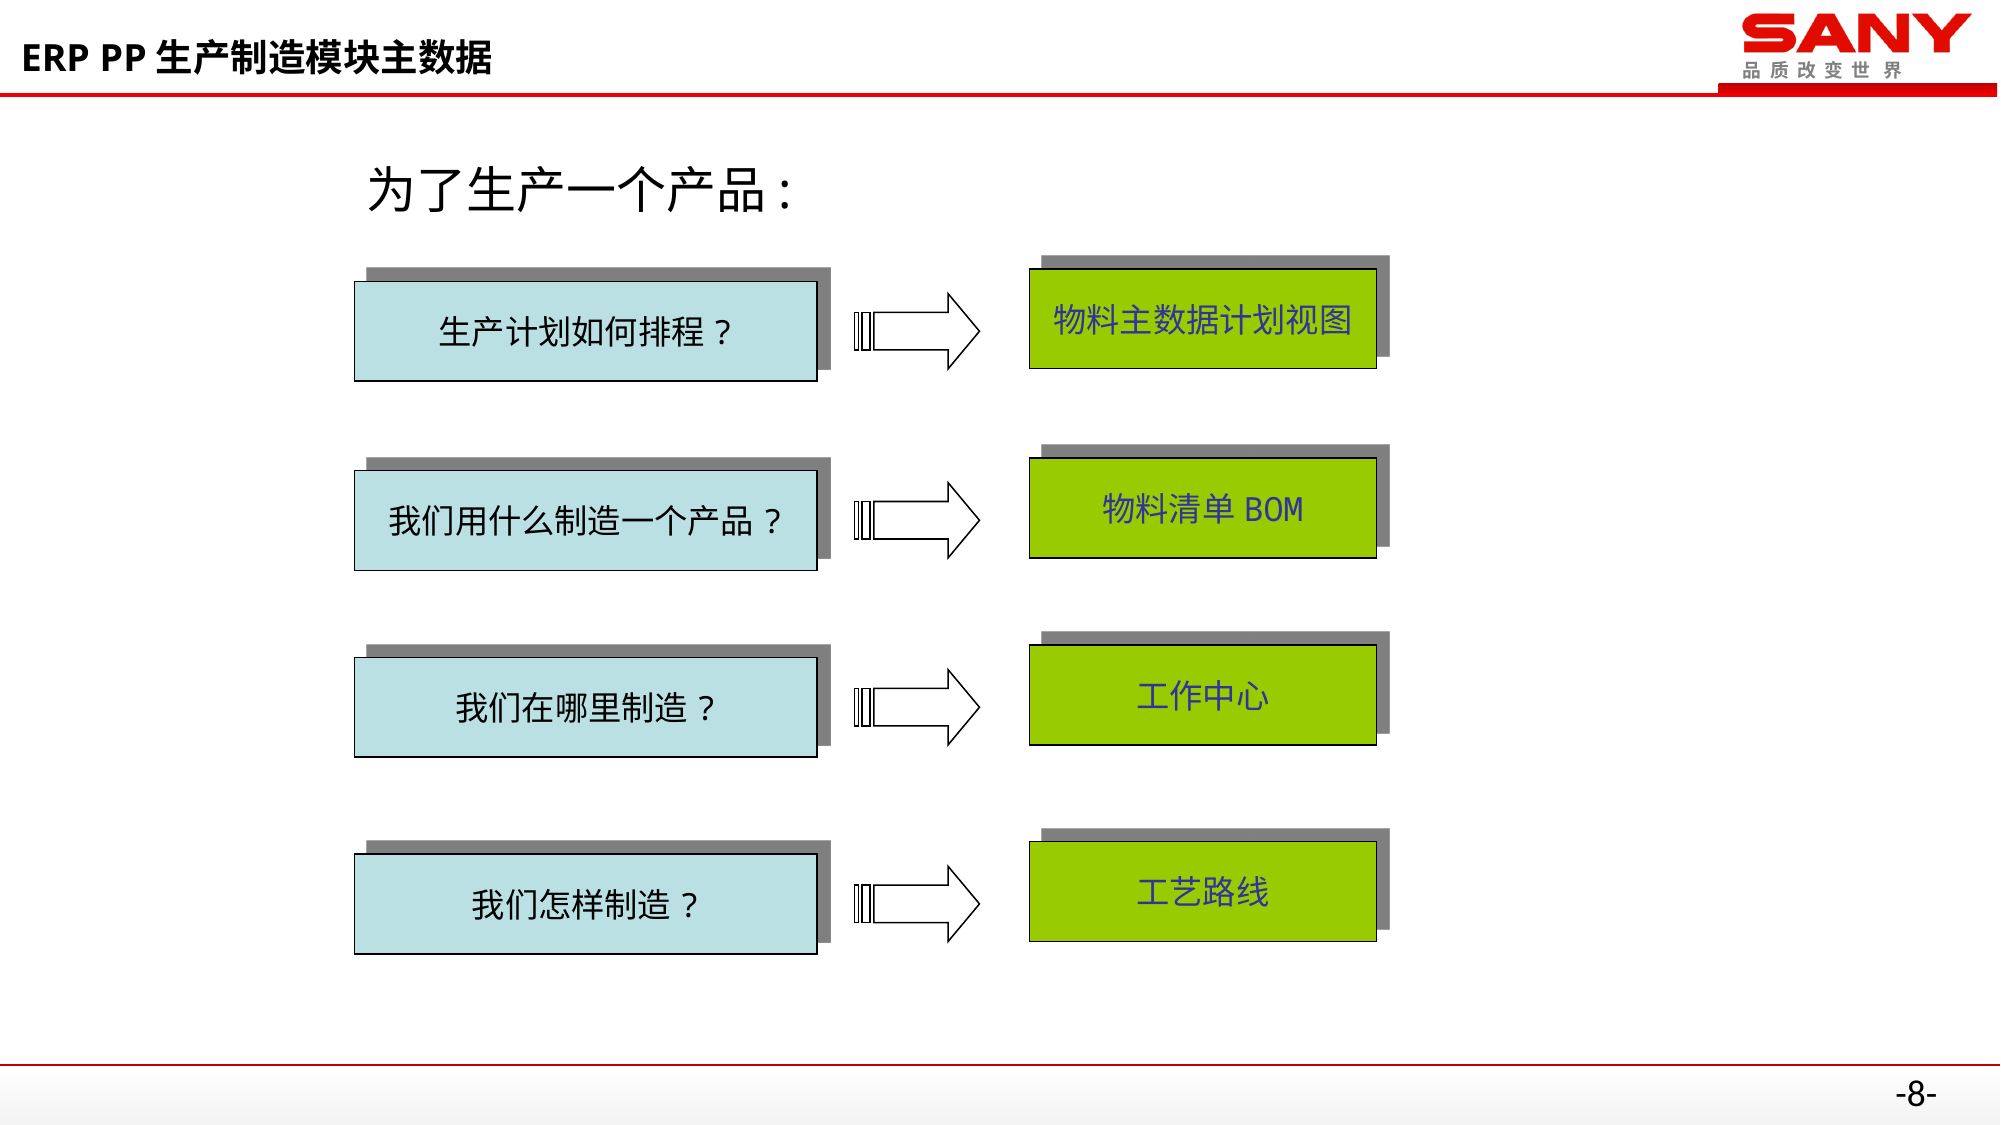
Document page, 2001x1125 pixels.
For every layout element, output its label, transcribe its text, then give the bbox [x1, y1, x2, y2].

text_box 物料清单BOM [1029, 457, 1377, 558]
text_box [873, 482, 980, 558]
text_box [862, 501, 871, 539]
text_box 工作中心 [1029, 644, 1377, 745]
text_box 为了生产一个产品: [352, 150, 821, 226]
text_box [854, 688, 859, 726]
text_box [873, 669, 980, 745]
text_box 物料主数据计划视图 [1029, 268, 1377, 369]
text_box [862, 688, 871, 726]
text_box [854, 501, 859, 539]
text_box 生产计划如何排程? [354, 281, 817, 382]
text_box [862, 312, 871, 350]
text_box 我们怎样制造? [354, 853, 817, 954]
text_box 我们在哪里制造? [354, 657, 817, 758]
text_box [862, 885, 871, 923]
text_box [854, 885, 859, 923]
text_box 我们用什么制造一个产品? [354, 470, 817, 571]
picture [1738, 5, 1978, 61]
text_box [873, 866, 980, 942]
title ERP PP生产制造模块主数据 [5, 0, 512, 155]
text_box [854, 312, 859, 350]
text_box [873, 293, 980, 369]
text_box 工艺路线 [1029, 841, 1377, 942]
